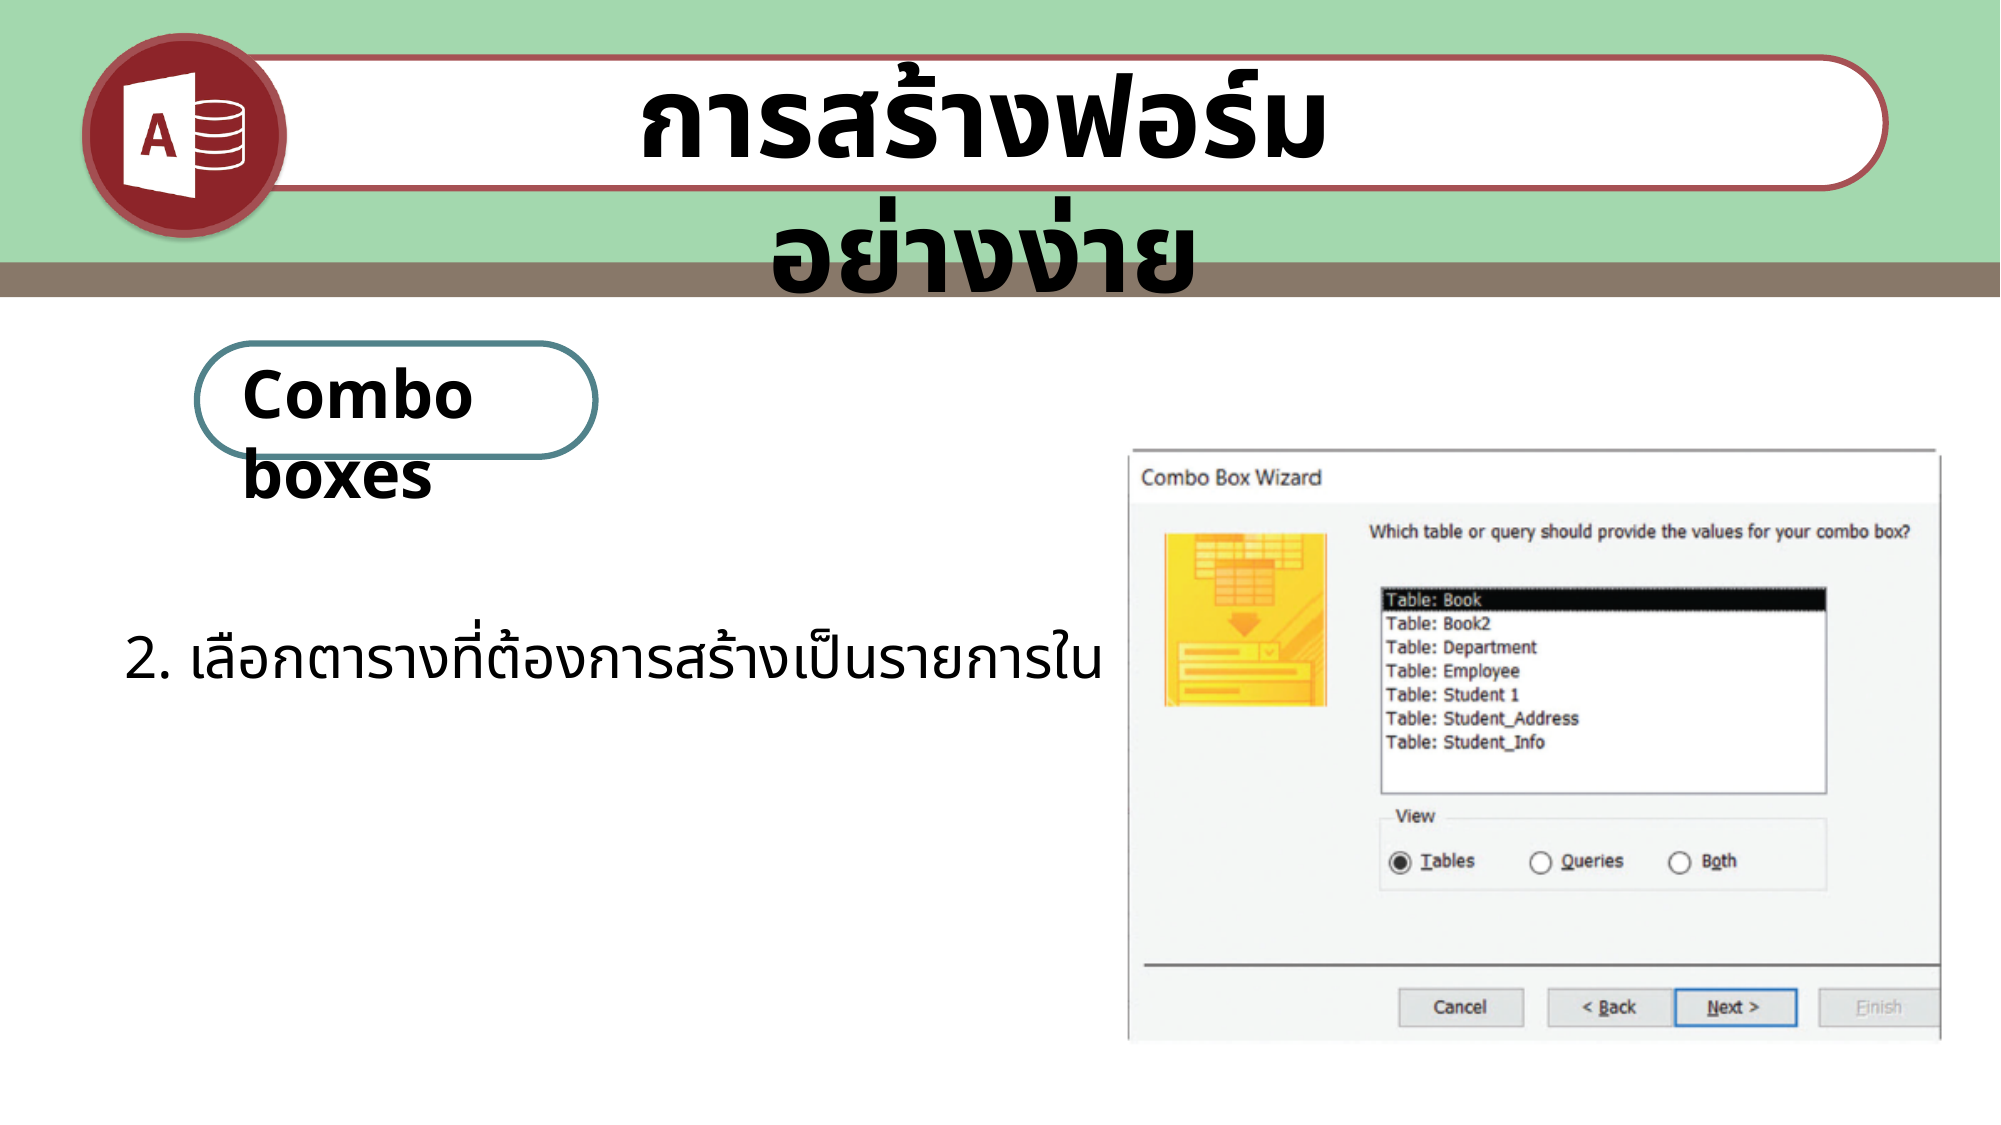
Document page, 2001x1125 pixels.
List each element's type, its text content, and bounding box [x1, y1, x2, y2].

text_box [195, 349, 226, 451]
text_box 2. เลือกตารางที่ต้องการสร้างเป็นรายการใน drop – down list [0, 612, 1103, 698]
text_box [574, 354, 597, 446]
text_box Combo boxes [226, 344, 574, 520]
picture [1103, 439, 1973, 1051]
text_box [67, 18, 1886, 252]
text_box [0, 263, 2000, 298]
text_box [0, 0, 2000, 263]
